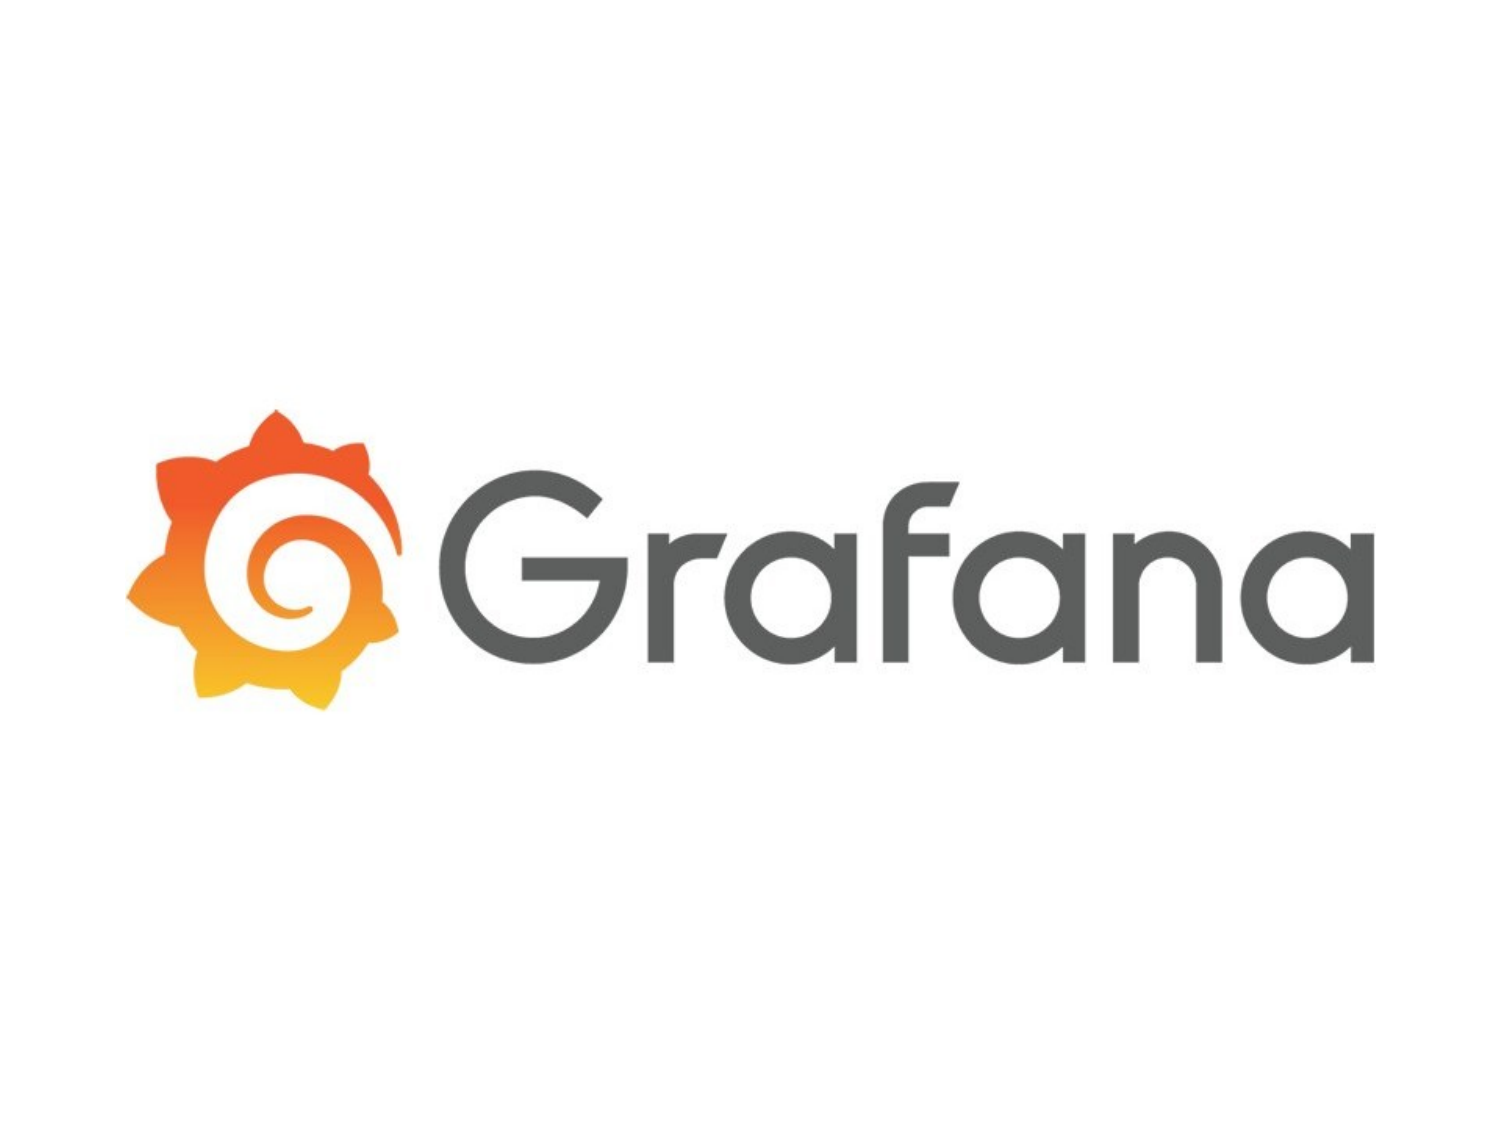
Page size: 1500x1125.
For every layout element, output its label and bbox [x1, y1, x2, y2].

picture [124, 0, 1376, 1125]
